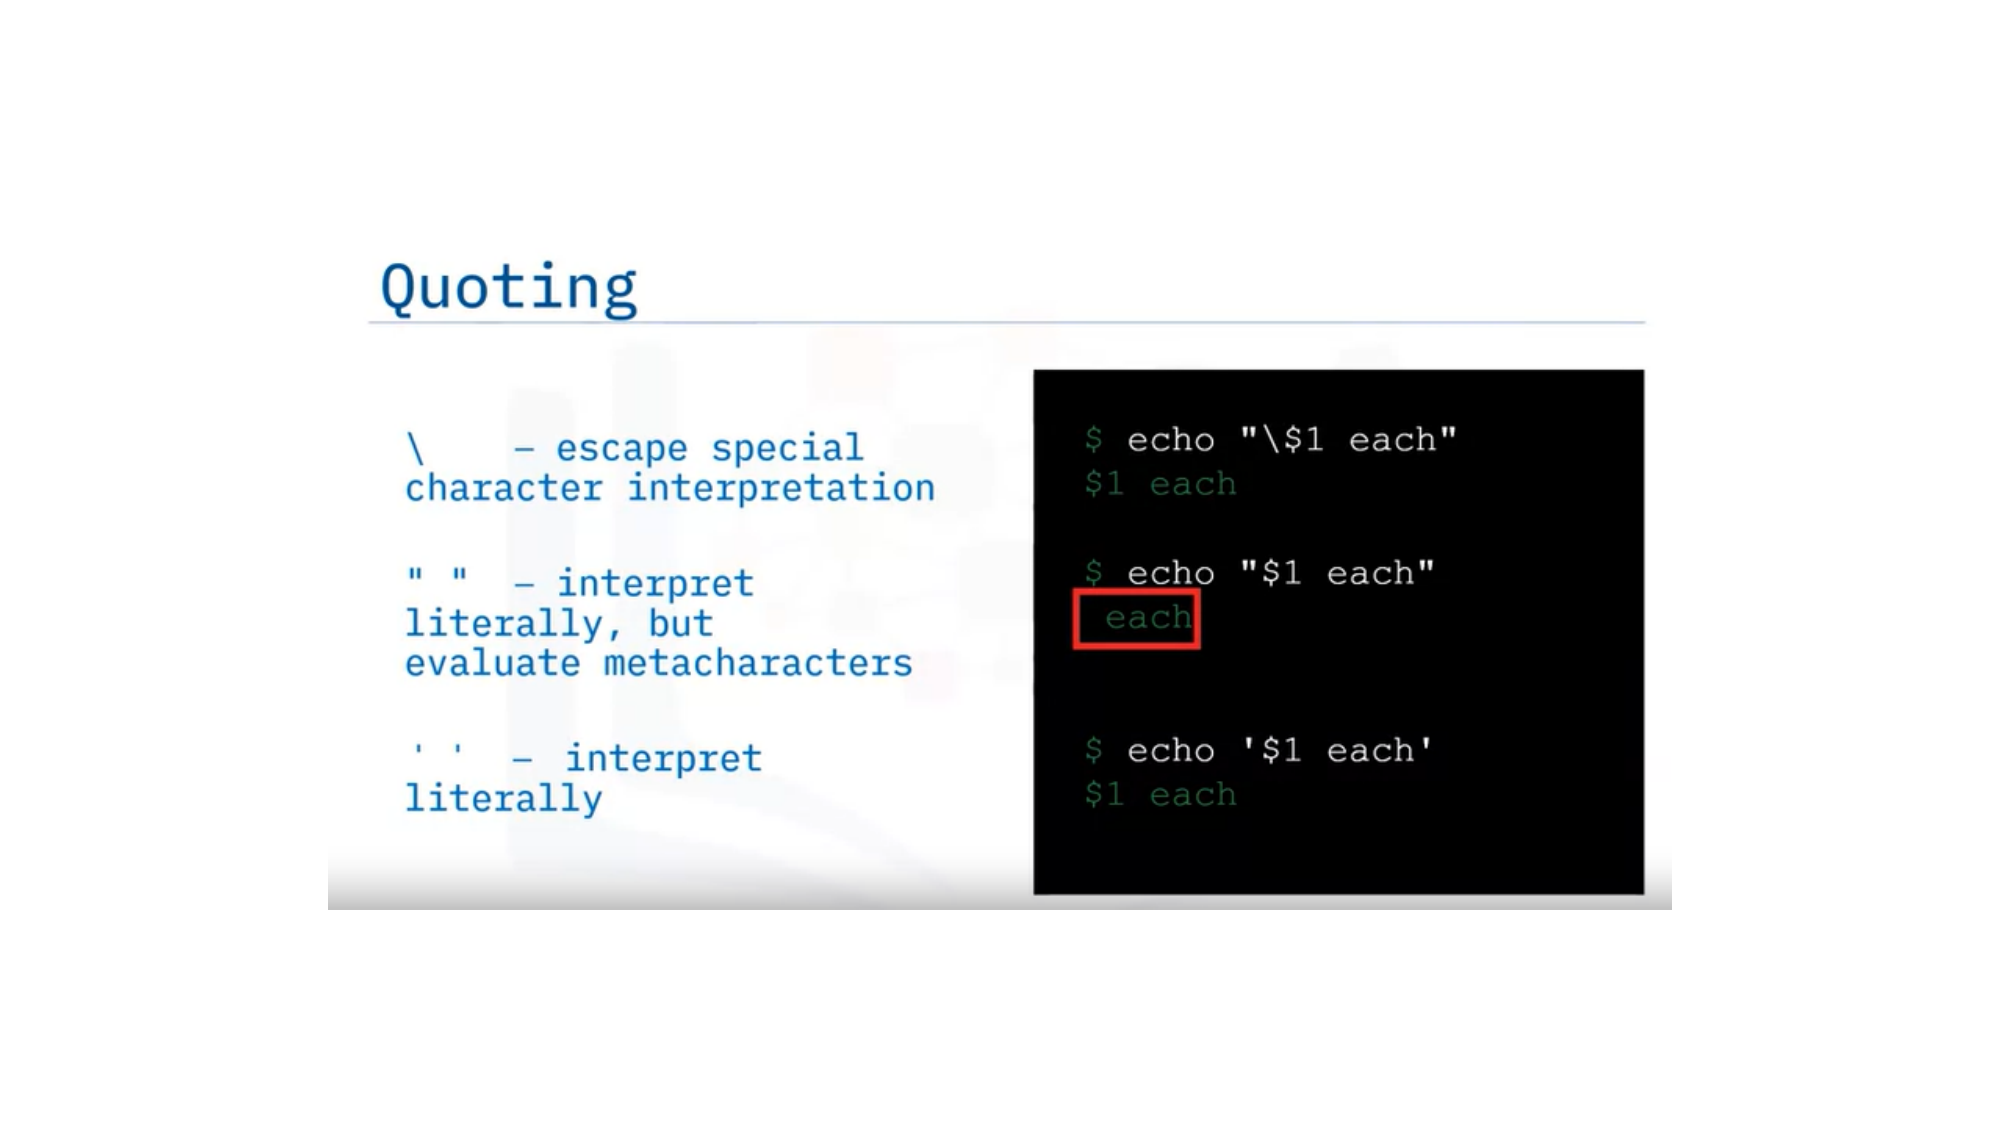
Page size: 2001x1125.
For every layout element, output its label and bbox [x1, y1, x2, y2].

picture [328, 215, 1672, 910]
